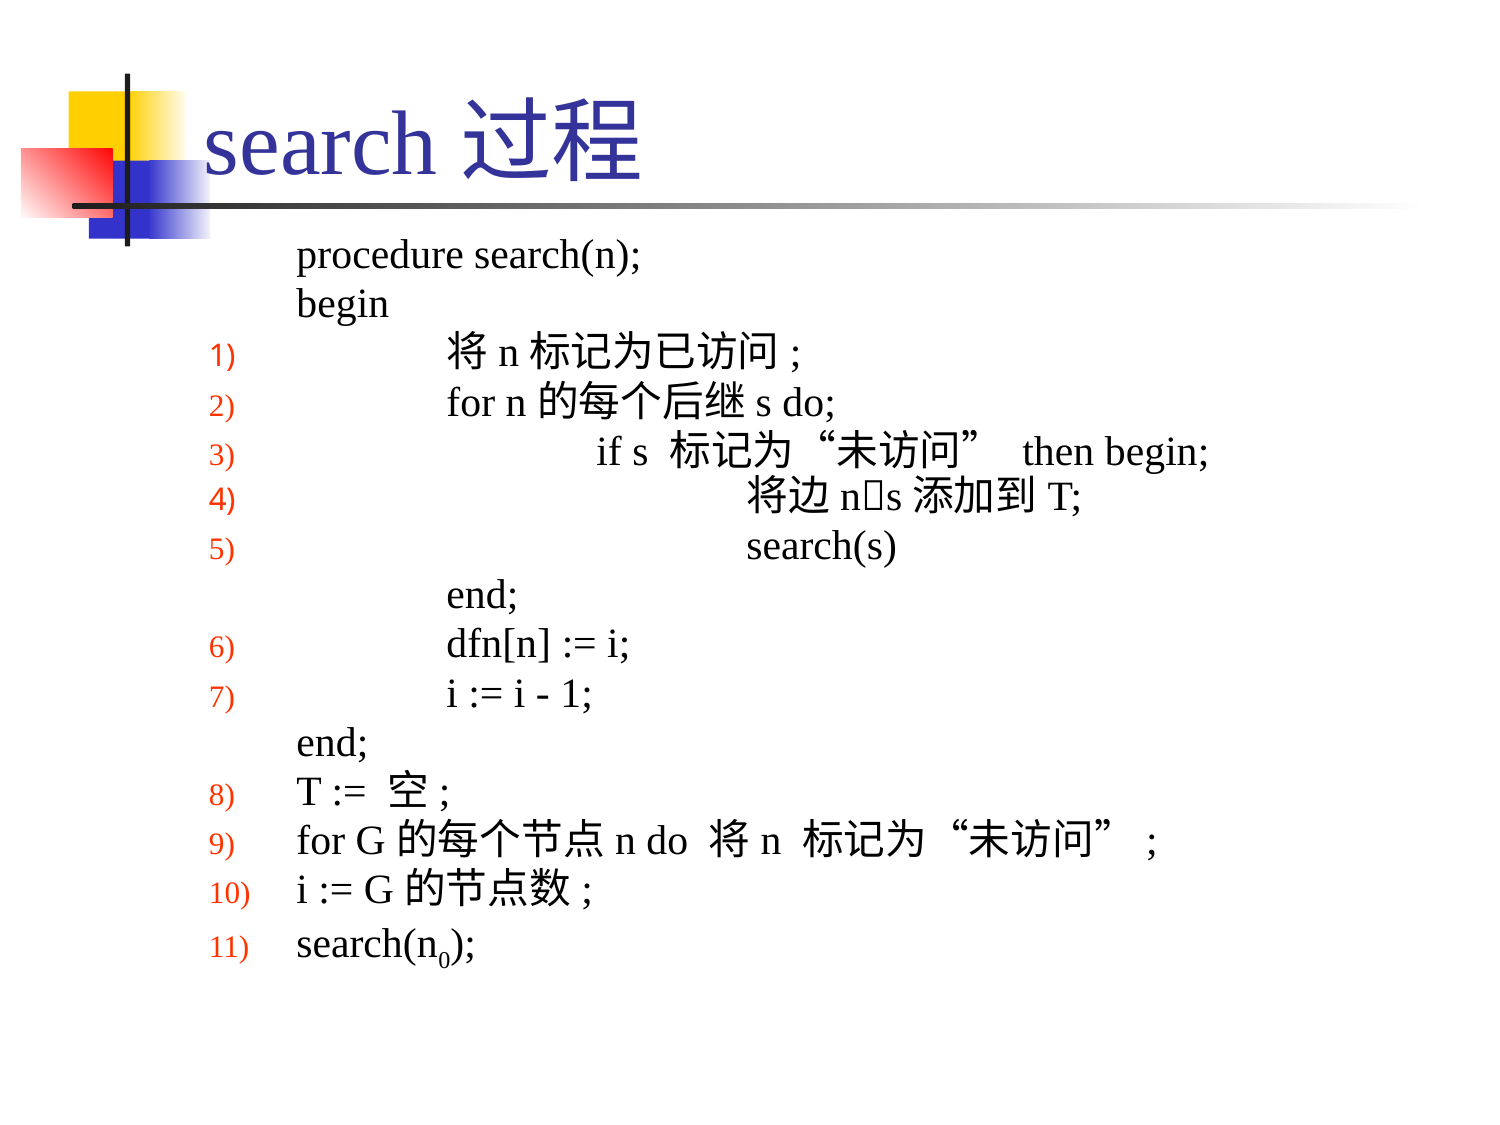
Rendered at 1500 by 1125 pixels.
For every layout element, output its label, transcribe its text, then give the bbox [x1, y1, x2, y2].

list procedure search(n); begin 将n标记为已访问; for n的每个后继s do; if s 标记为“未访问” then begin; 将边ns添加到T; search(s) end; dfn[n] := i; i := i - 1; end; T := 空; for G的每个节点n do 将n 标记为“未访问”; i := G的节点数; search(n0); [193, 224, 1469, 1000]
title search过程 [188, 12, 1468, 200]
